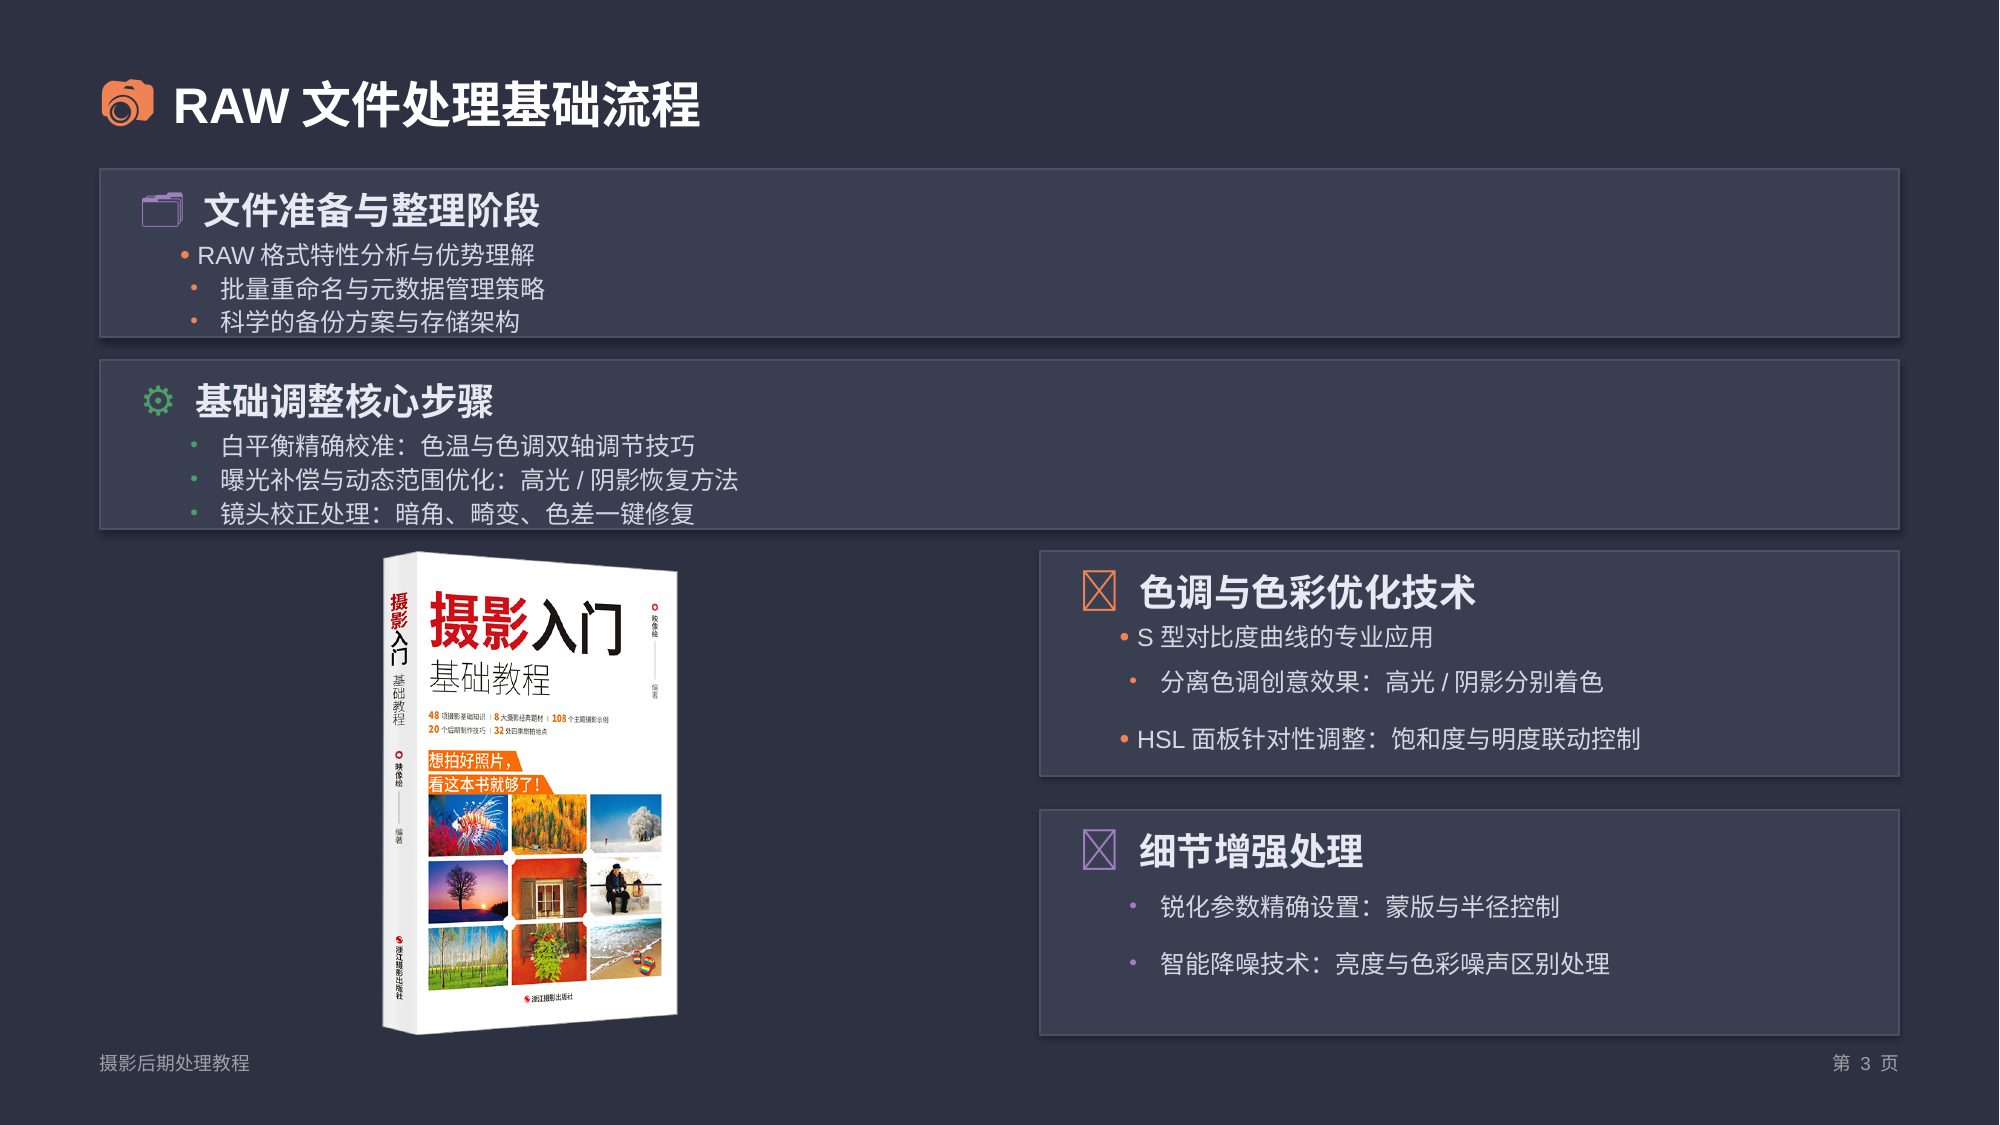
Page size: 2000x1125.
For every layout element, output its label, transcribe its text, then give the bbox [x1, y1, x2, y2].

text_box • 智能降噪技术：亮度与色彩噪声区别处理 [1119, 933, 1860, 991]
text_box 🎨 色调与色彩优化技术 [1079, 562, 1860, 619]
text_box • 分离色调创意效果：高光/阴影分别着色 [1119, 652, 1860, 708]
text_box • 科学的备份方案与存储架构 [179, 303, 1860, 338]
text_box • 曝光补偿与动态范围优化：高光/阴影恢复方法 [179, 461, 1860, 495]
text_box • 锐化参数精确设置：蒙版与半径控制 [1119, 877, 1860, 933]
text_box 摄影后期处理教程 [99, 1046, 500, 1080]
text_box [99, 359, 1900, 529]
text_box • HSL面板针对性调整：饱和度与明度联动控制 [1119, 708, 1860, 766]
text_box • 白平衡精确校准：色温与色调双轴调节技巧 [179, 427, 1860, 461]
text_box [1039, 550, 1900, 777]
text_box 第 3 页 [1699, 1046, 1900, 1080]
text_box [1039, 809, 1900, 1036]
text_box ⚙️ 基础调整核心步骤 [139, 371, 1860, 428]
text_box • RAW格式特性分析与优势理解 [179, 236, 1860, 270]
text_box ✨ 细节增强处理 [1079, 821, 1860, 878]
text_box • 镜头校正处理：暗角、畸变、色差一键修复 [179, 495, 1860, 529]
picture [287, 550, 772, 1036]
text_box 📷 RAW文件处理基础流程 [99, 56, 1900, 147]
text_box • 批量重命名与元数据管理策略 [179, 270, 1860, 303]
text_box [99, 168, 1900, 338]
text_box • S型对比度曲线的专业应用 [1119, 618, 1860, 652]
text_box 🗂️ 文件准备与整理阶段 [139, 179, 1860, 237]
